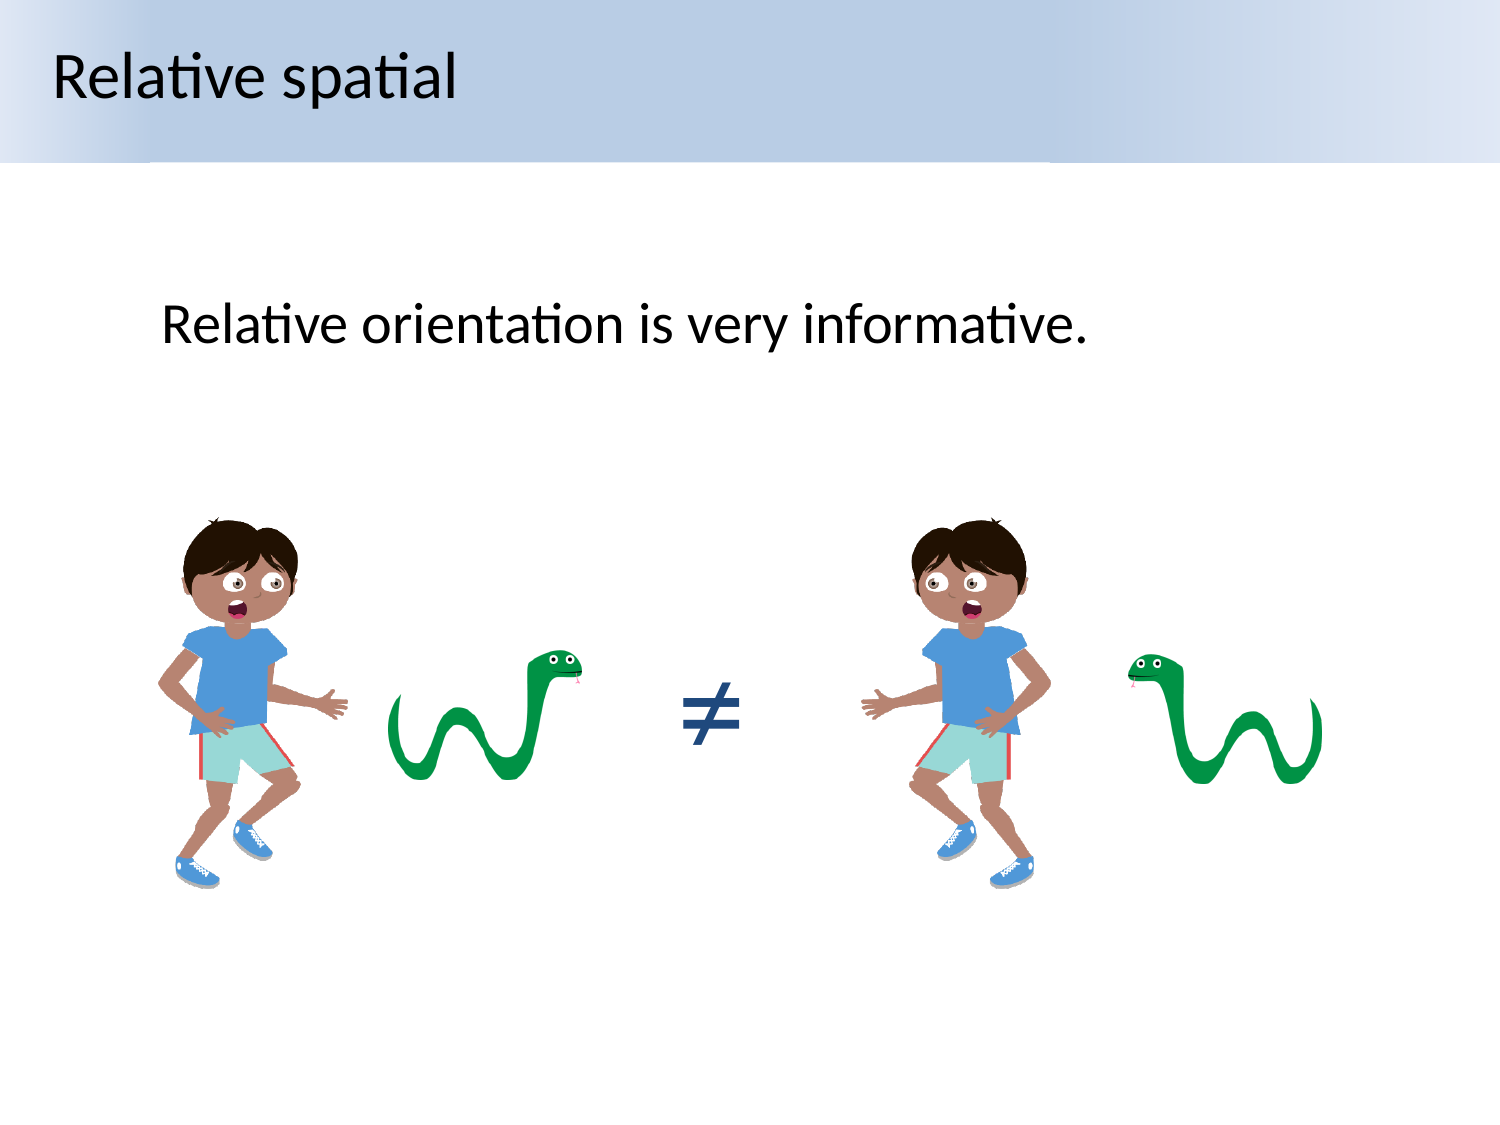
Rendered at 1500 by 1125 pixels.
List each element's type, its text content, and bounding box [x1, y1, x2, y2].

picture [861, 517, 1051, 890]
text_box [0, 0, 1500, 163]
picture [158, 517, 348, 890]
text_box ≠ [662, 612, 766, 793]
text_box Relative orientation is very informative. [146, 277, 1201, 363]
picture [1128, 654, 1322, 784]
picture [388, 650, 583, 780]
